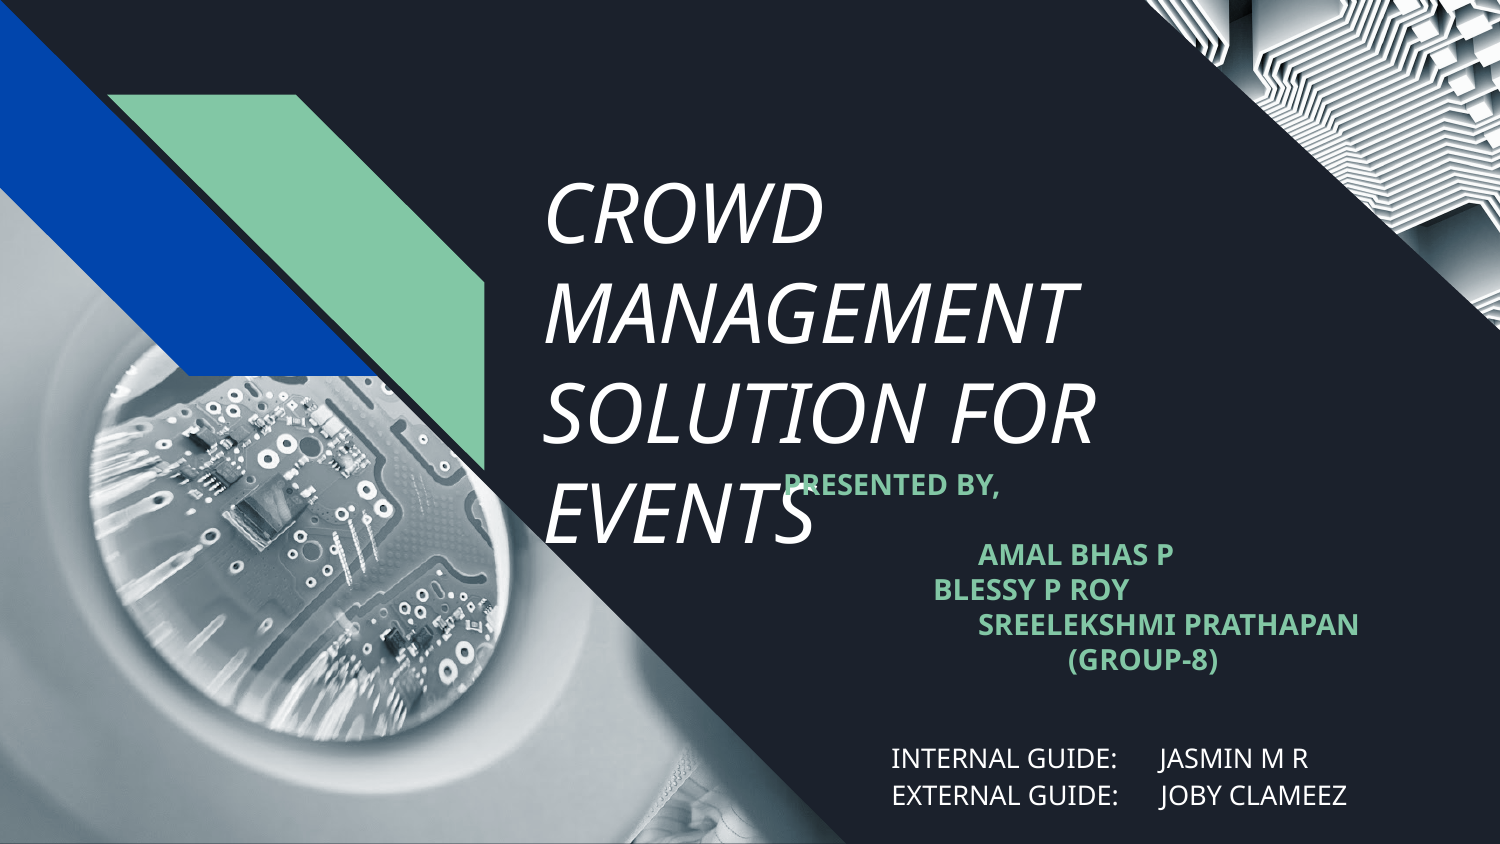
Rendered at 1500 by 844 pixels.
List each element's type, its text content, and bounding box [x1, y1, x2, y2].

picture [1144, 0, 1500, 331]
picture [0, 189, 847, 844]
title CROWD MANAGEMENT SOLUTION FOR EVENTS [527, 144, 1379, 407]
text_box PRESENTED BY, AMAL BHAS P BLESSY P ROY SREELEKSHMI PRATHAPAN (GROUP-8) [768, 416, 1434, 762]
subtitle INTERNAL GUIDE: JASMIN M R EXTERNAL GUIDE: JOBY CLAMEEZ [876, 373, 1446, 834]
